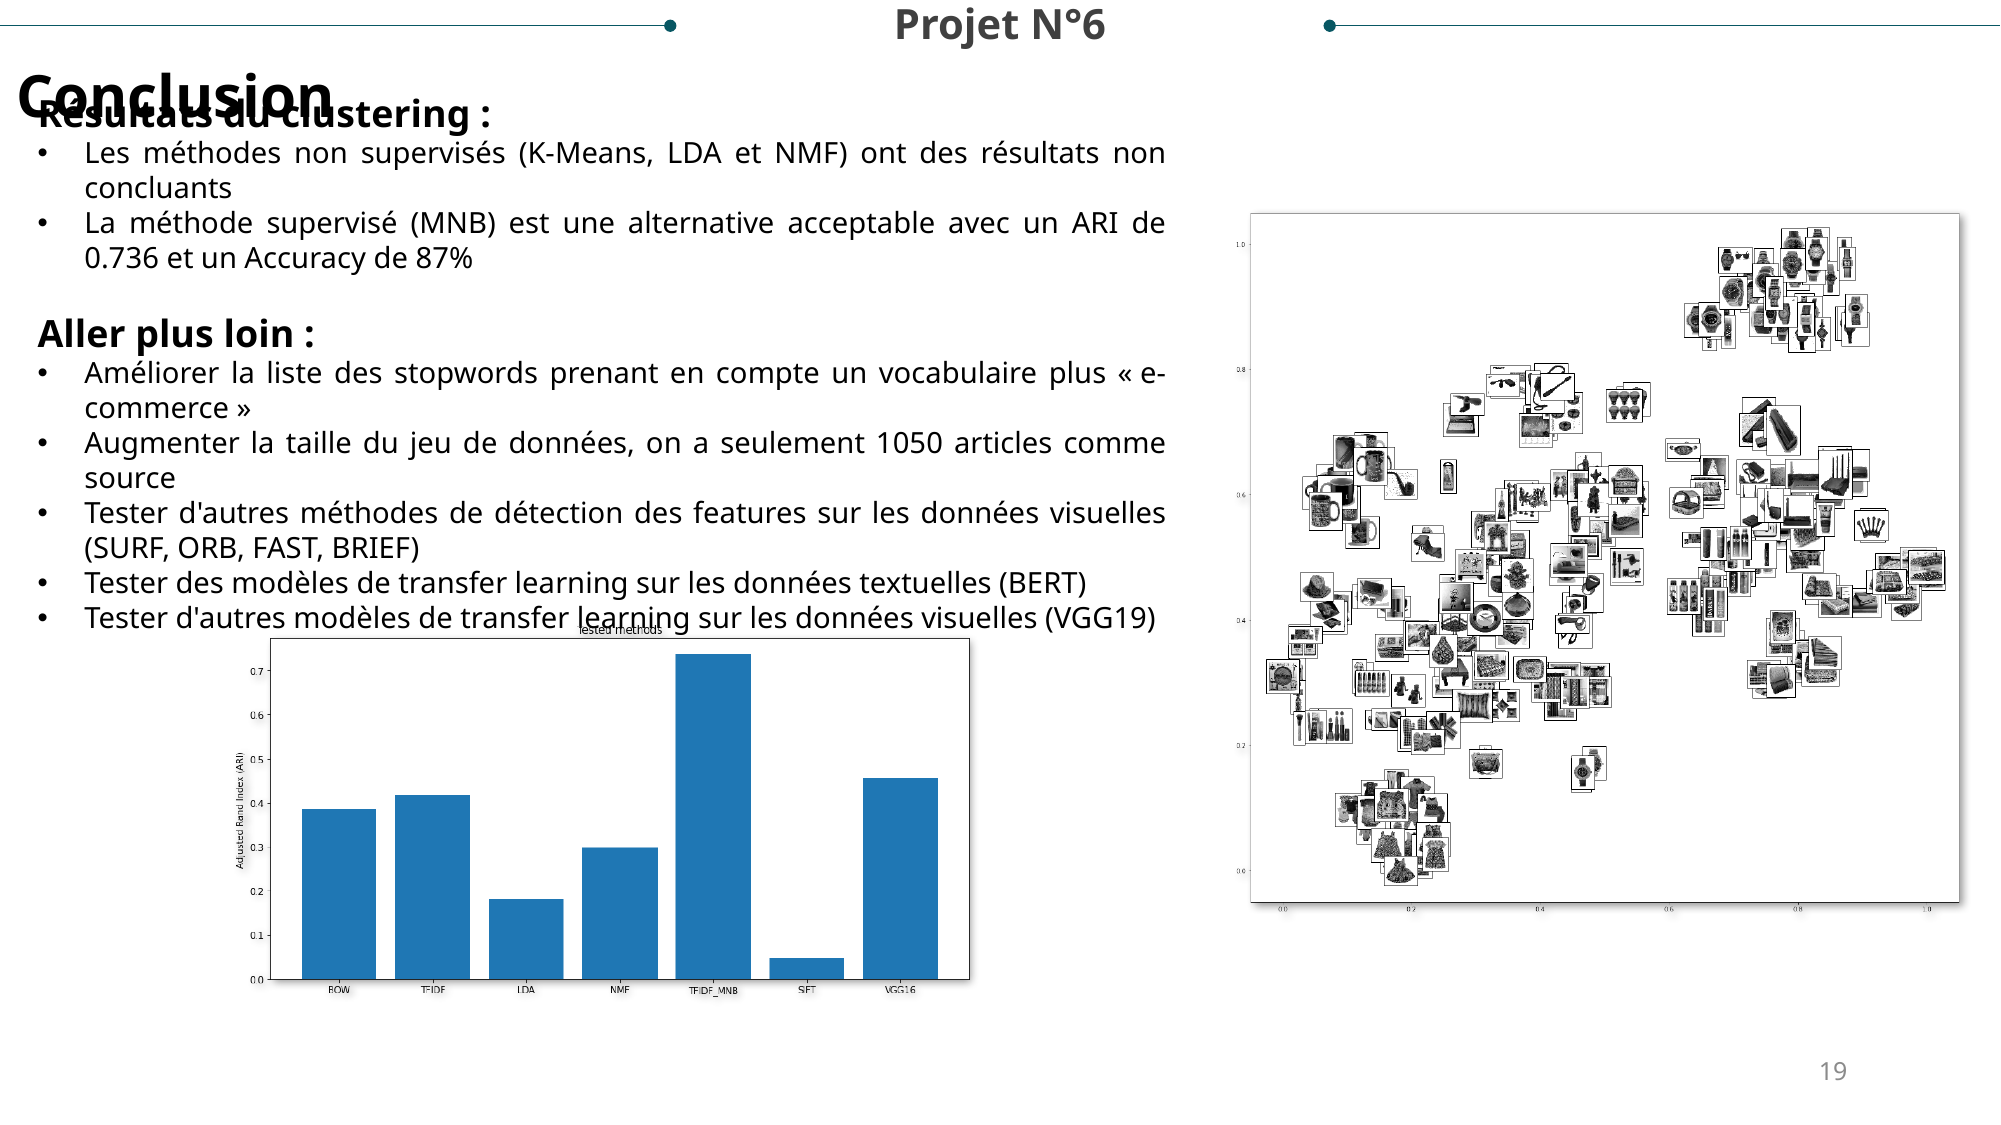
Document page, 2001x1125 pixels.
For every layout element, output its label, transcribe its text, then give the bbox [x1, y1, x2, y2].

text_box Projet N°6 [37, 3, 1963, 49]
picture [230, 618, 975, 1001]
text_box Résultats du clustering : Les méthodes non supervisés (K-Means, LDA et NMF) ont des résultats non concluants La méthode supervisé (MNB) est une alternative acceptable avec un ARI de 0.736 et un Accuracy de 87% Aller plus loin : Améliorer la liste des stopwords prenant en compte un vocabulaire plus « e-commerce » Augmenter la taille du jeu de données, on a seulement 1050 articles comme source Tester d'autres méthodes de détection des features sur les données visuelles (SURF, ORB, FAST, BRIEF) Tester des modèles de transfer learning sur les données textuelles (BERT) Tester d'autres modèles de transfer learning sur les données visuelles (VGG19) [37, 82, 1167, 642]
title Conclusion [1, 48, 1330, 150]
picture [1231, 208, 1963, 917]
slide_number 19 [1412, 1042, 1863, 1103]
